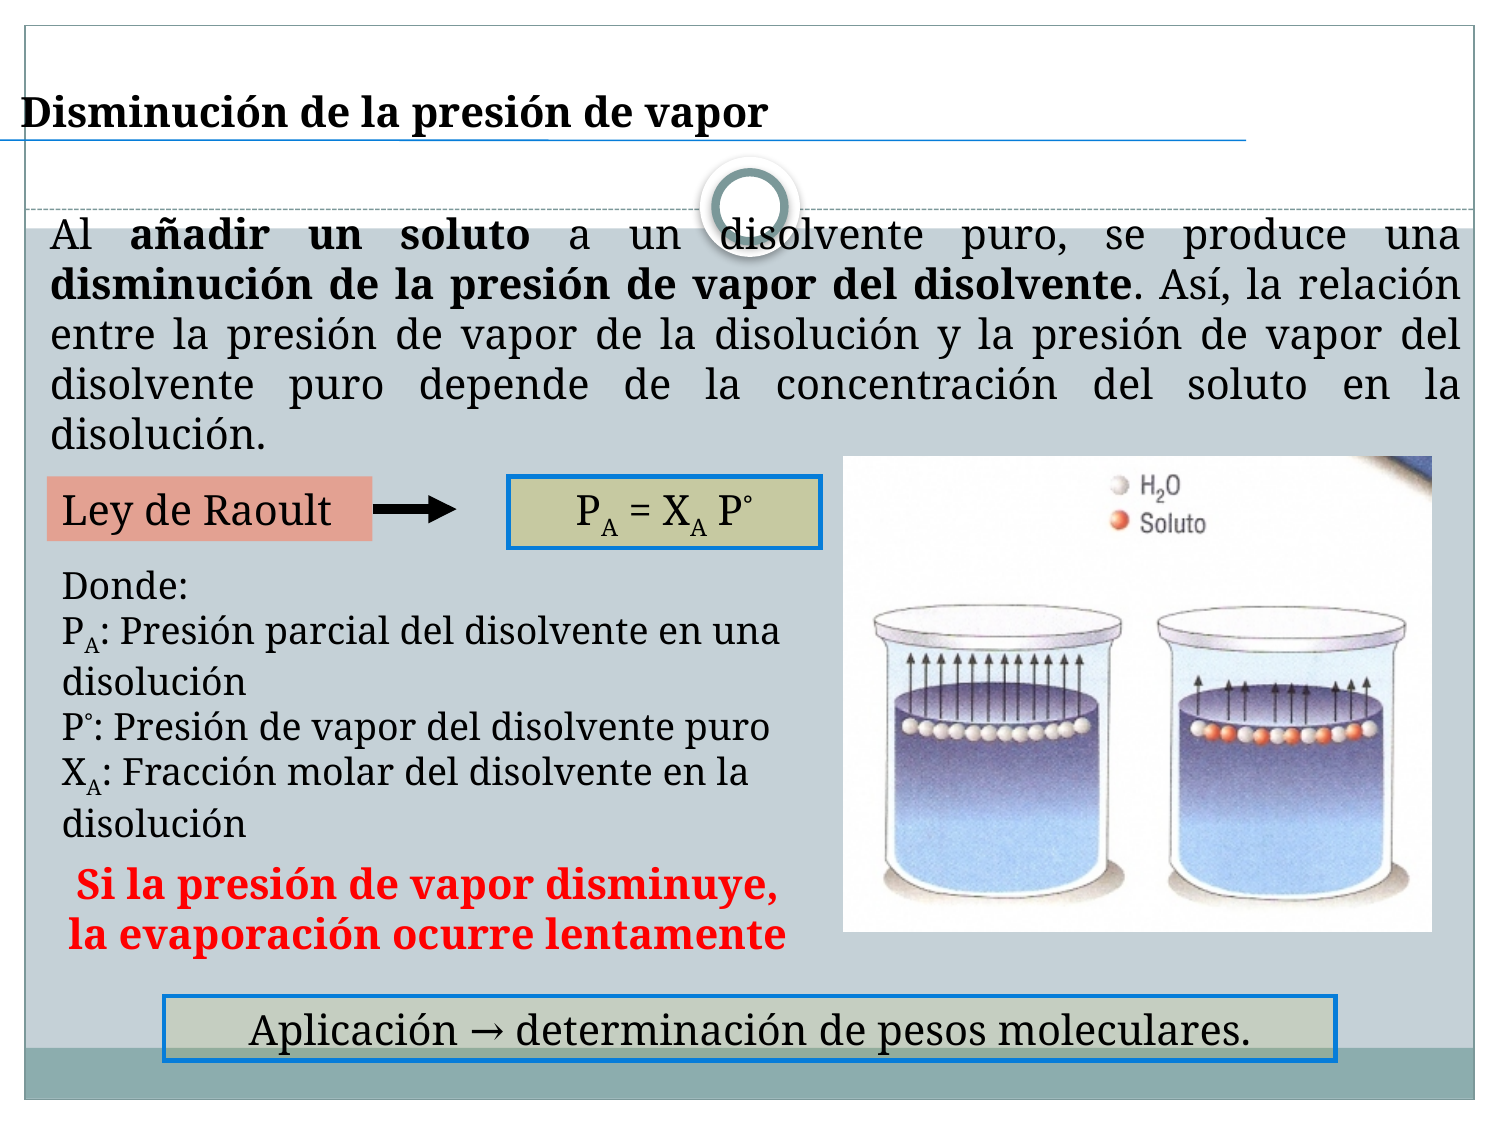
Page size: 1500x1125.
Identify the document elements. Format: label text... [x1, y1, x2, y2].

text_box Al añadir un soluto a un disolvente puro, se produce una disminución de la presión de vapor del disolvente. Así, la relación entre la presión de vapor de la disolución y la presión de vapor del disolvente puro depende de la concentración del soluto en la disolución. [35, 200, 1477, 466]
text_box Donde: PA: Presión parcial del disolvente en una disolución P°: Presión de vapor del disolvente puro XA: Fracción molar del disolvente en la disolución [46, 554, 836, 852]
picture [843, 456, 1432, 933]
text_box Aplicación → determinación de pesos moleculares. [163, 996, 1336, 1061]
text_box Si la presión de vapor disminuye, la evaporación ocurre lentamente [46, 850, 809, 966]
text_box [0, 77, 1353, 145]
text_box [46, 475, 821, 543]
